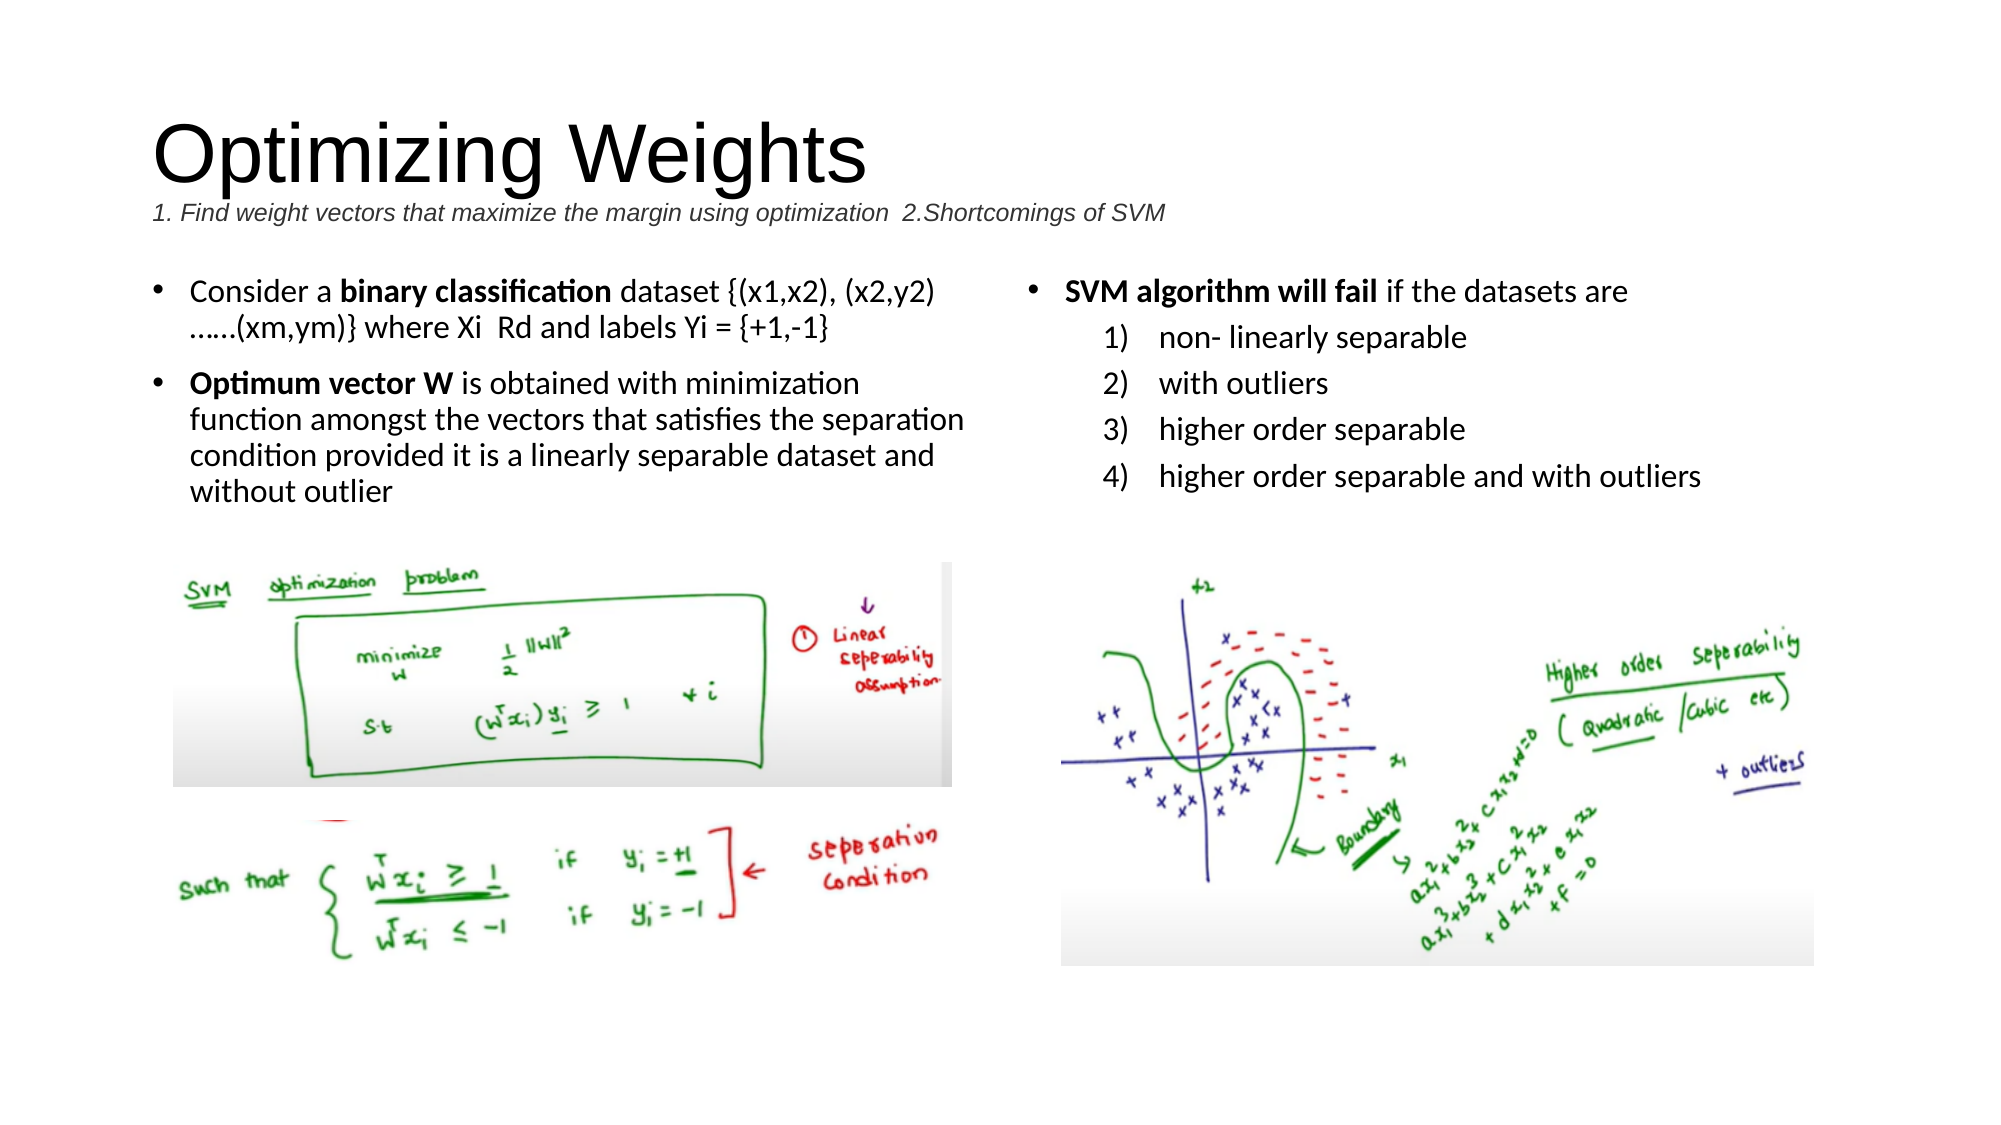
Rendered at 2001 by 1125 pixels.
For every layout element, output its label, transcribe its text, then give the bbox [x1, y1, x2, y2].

list SVM algorithm will fail if the datasets are non- linearly separable with outliers higher order separable higher order separable and with outliers [1012, 278, 1863, 980]
picture [173, 562, 952, 787]
picture [1061, 562, 1814, 966]
picture [173, 820, 952, 970]
title Optimizing Weights 1. Find weight vectors that maximize the margin using optimization 2.Shortcomings of SVM [137, 59, 1863, 278]
